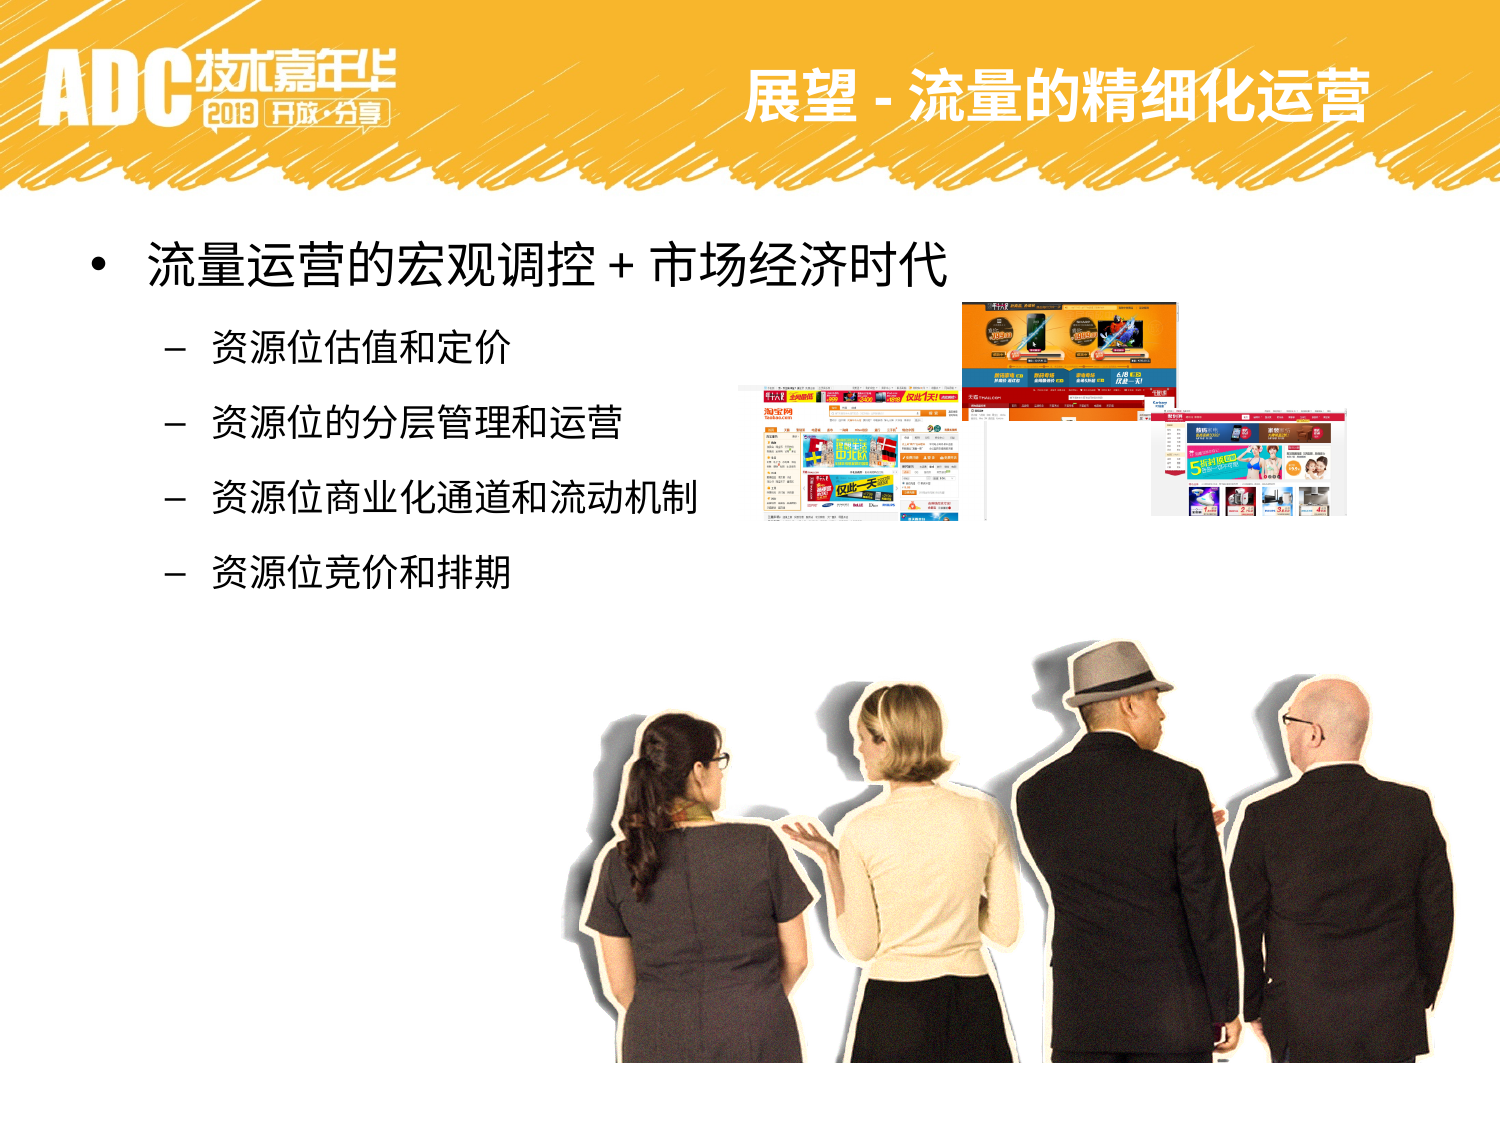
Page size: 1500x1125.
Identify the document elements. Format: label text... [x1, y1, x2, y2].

picture [0, 0, 1500, 1125]
text_box 展望-流量的精细化运营 [478, 51, 1388, 137]
text_box 流量运营的宏观调控+市场经济时代 资源位估值和定价 资源位的分层管理和运营 资源位商业化通道和流动机制 资源位竞价和排期 [74, 196, 1425, 799]
